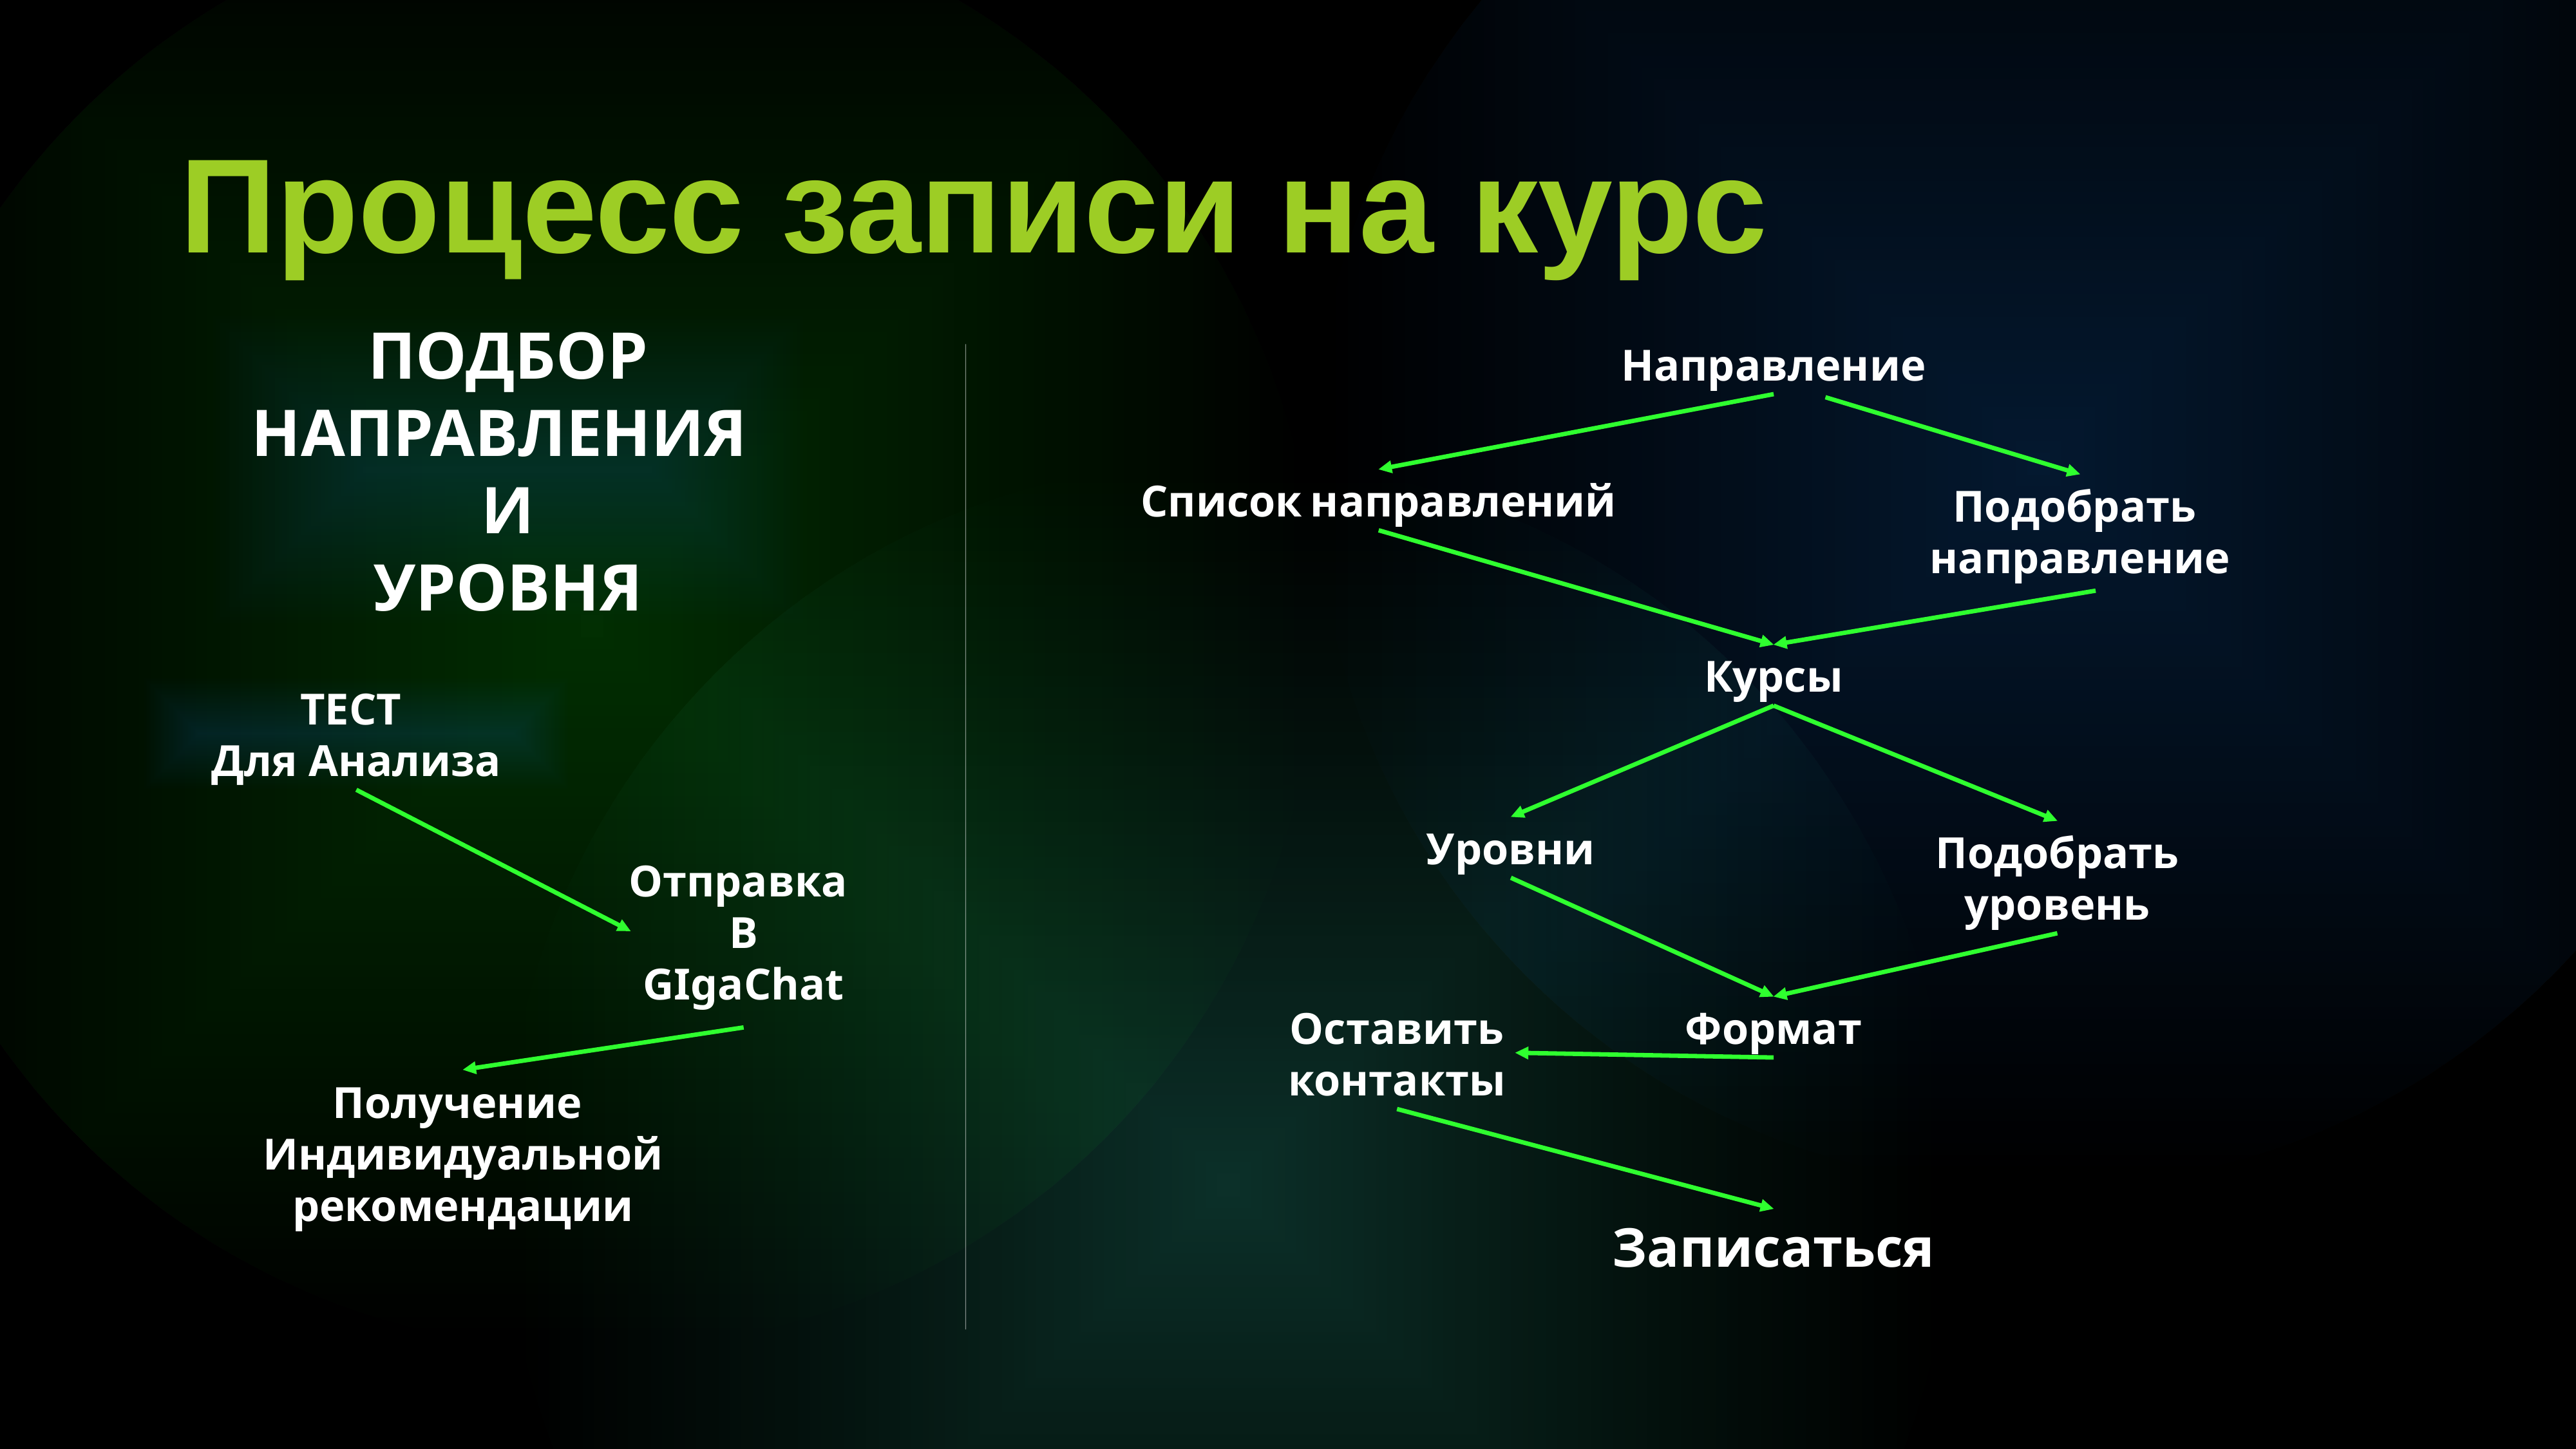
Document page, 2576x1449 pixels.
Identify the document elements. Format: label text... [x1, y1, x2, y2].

text_box Формат [1676, 997, 1872, 1058]
text_box Отправка В GIgaChat [529, 848, 958, 1014]
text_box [1378, 394, 1774, 469]
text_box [462, 1027, 744, 1069]
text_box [1774, 934, 2058, 997]
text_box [356, 790, 631, 932]
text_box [1773, 590, 2096, 645]
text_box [1510, 706, 1773, 817]
text_box Направление [1600, 333, 1947, 394]
text_box Получение Индивидуальной рекомендации [249, 1070, 677, 1235]
text_box Оставить контакты [1278, 996, 1515, 1109]
text_box Записаться [1603, 1209, 1945, 1283]
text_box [1510, 878, 1774, 997]
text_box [1773, 706, 2058, 821]
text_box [1396, 1110, 1774, 1209]
text_box Процесс записи на курс [175, 48, 1774, 285]
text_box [1508, 1053, 1774, 1059]
text_box ПОДБОР НАПРАВЛЕНИЯ И УРОВНЯ [206, 309, 810, 629]
text_box Подобрать уровень [1926, 820, 2189, 934]
text_box Подобрать направление [1920, 474, 2240, 587]
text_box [1378, 531, 1774, 645]
text_box ТЕСТ Для Анализа [142, 676, 571, 790]
text_box Список направлений [1131, 469, 1627, 531]
text_box Курсы [1694, 645, 1853, 706]
text_box Уровни [1417, 817, 1605, 878]
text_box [1825, 397, 2081, 475]
